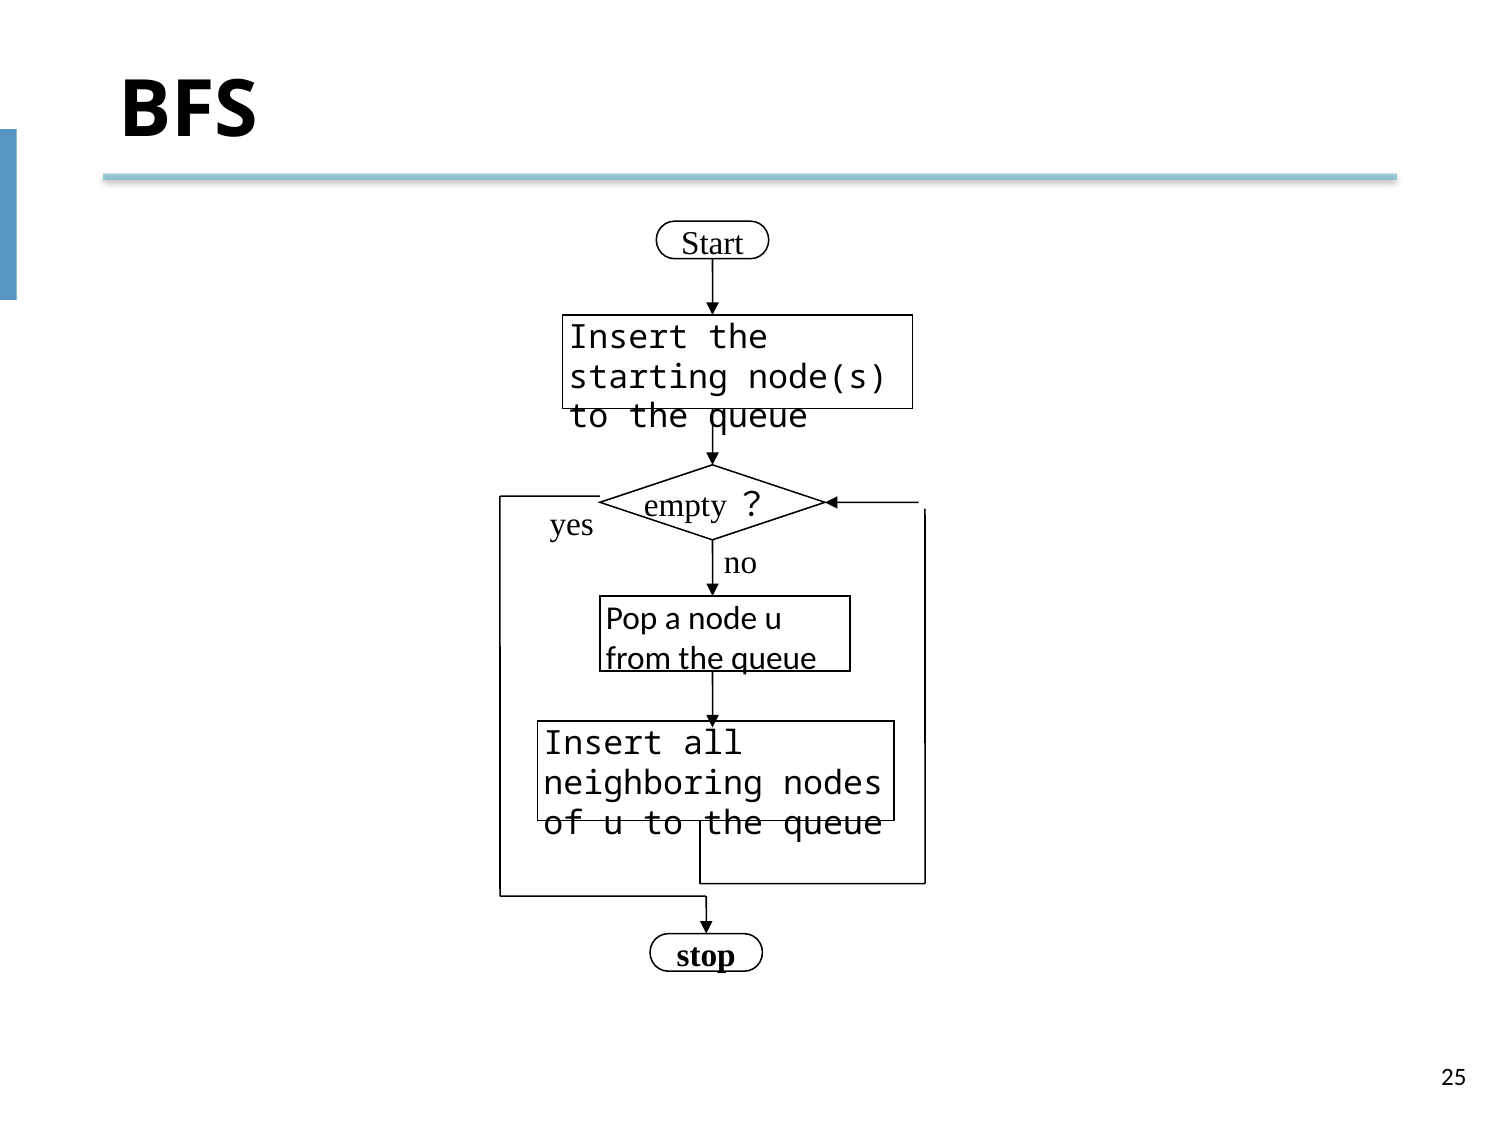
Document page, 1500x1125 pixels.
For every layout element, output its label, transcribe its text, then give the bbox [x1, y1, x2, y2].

text_box Insert all neighboring nodes of u to the queue [537, 721, 894, 821]
text_box [650, 933, 668, 972]
text_box [658, 522, 766, 540]
text_box [706, 258, 719, 315]
text_box [706, 578, 719, 597]
text_box Pop a node u from the queue [600, 596, 850, 672]
text_box stop [668, 933, 744, 972]
text_box empty？ [624, 483, 788, 522]
text_box [657, 464, 767, 483]
title BFS [103, 25, 1397, 185]
text_box Insert the starting node(s) to the queue [562, 314, 913, 409]
text_box yes [543, 502, 601, 540]
text_box [788, 490, 825, 515]
text_box [744, 933, 763, 972]
text_box Start [674, 221, 750, 259]
text_box [700, 896, 713, 934]
text_box [706, 408, 719, 465]
text_box no [712, 539, 769, 578]
text_box [750, 221, 769, 259]
slide_number 25 [1131, 1045, 1482, 1106]
text_box [656, 221, 674, 259]
text_box [706, 671, 719, 728]
text_box [600, 494, 624, 511]
text_box [825, 496, 919, 509]
